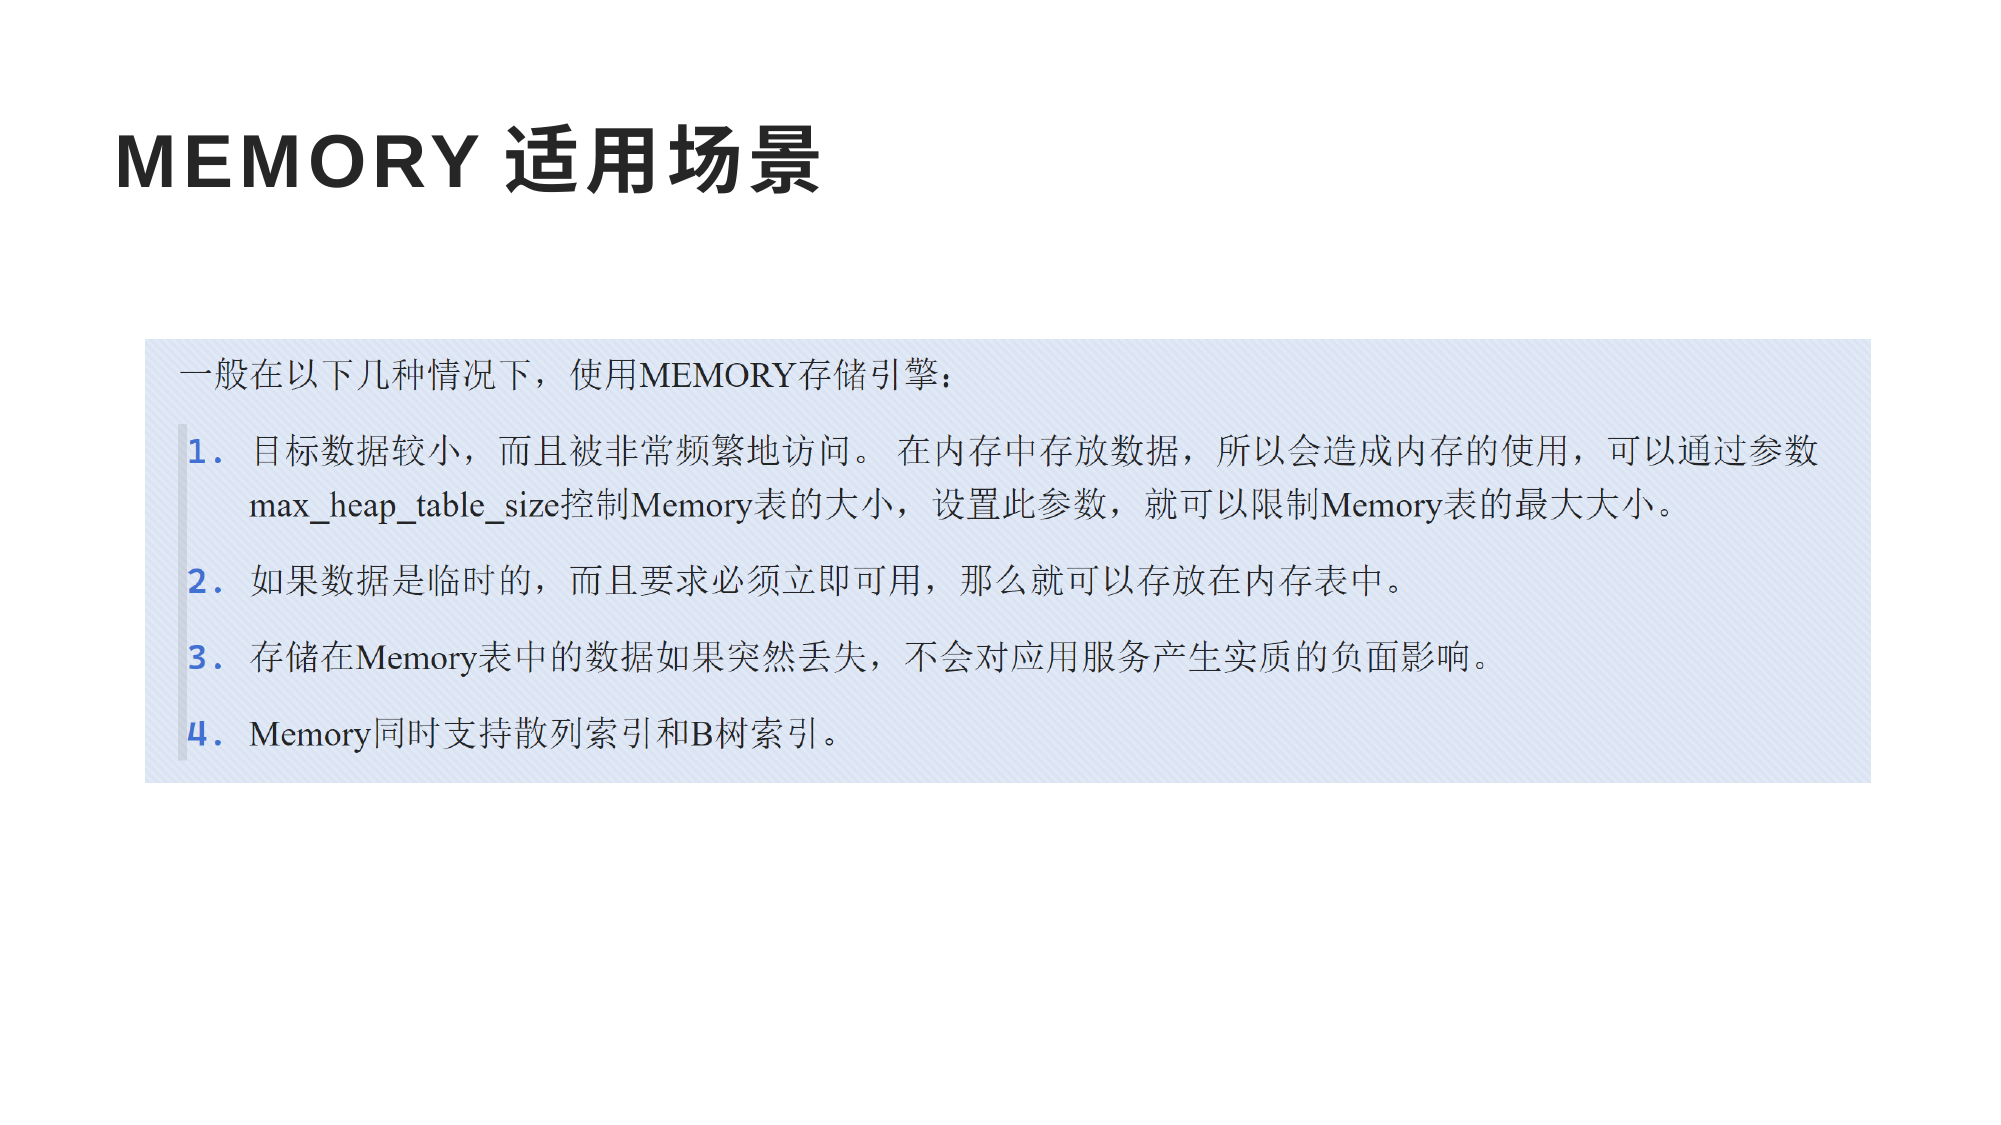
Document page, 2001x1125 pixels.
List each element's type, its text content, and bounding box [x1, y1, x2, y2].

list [144, 339, 1872, 783]
title MEMORY适用场景 [99, 99, 1900, 216]
